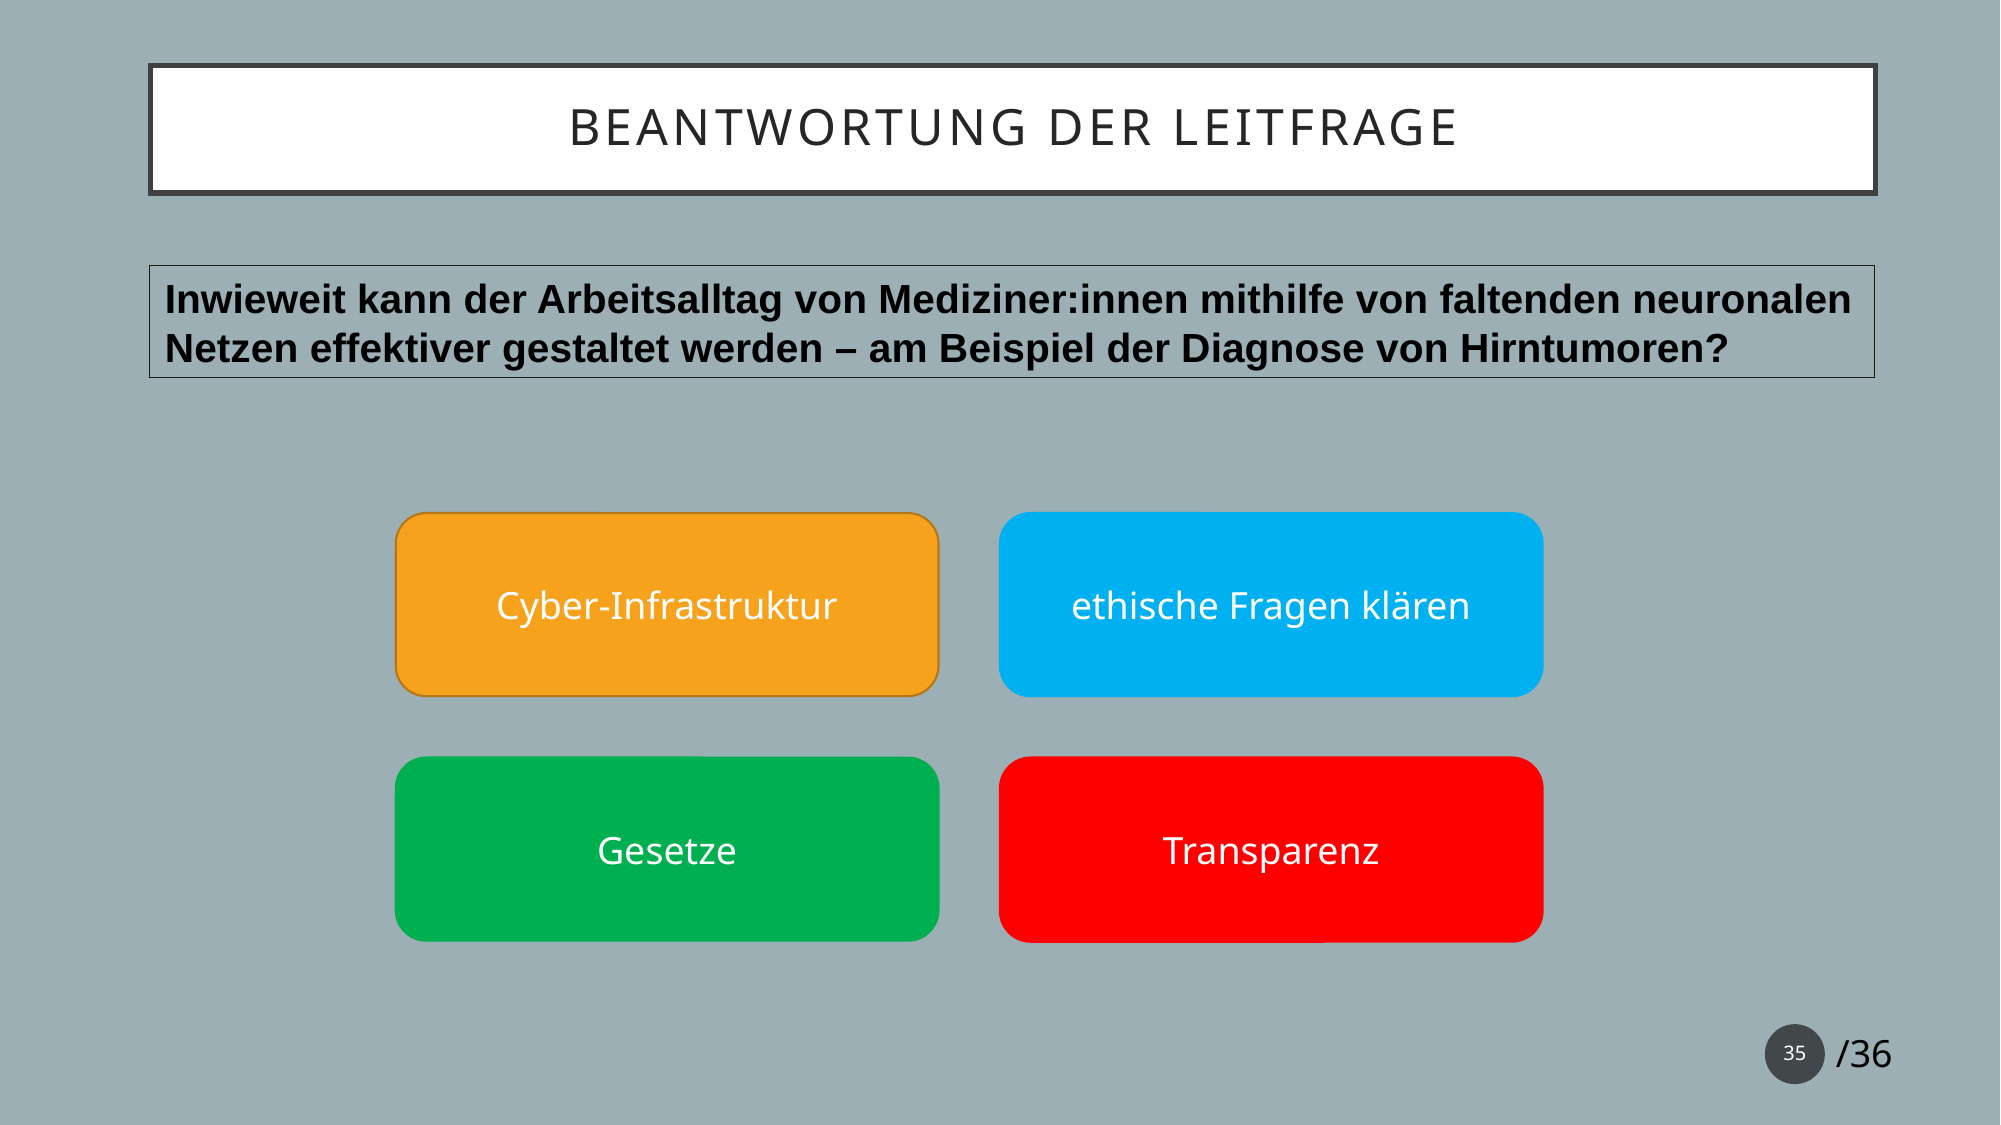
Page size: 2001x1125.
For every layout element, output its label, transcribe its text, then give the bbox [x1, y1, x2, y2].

text_box Gesetze [394, 756, 940, 942]
text_box Inwieweit kann der Arbeitsalltag von Mediziner:innen mithilfe von faltenden neuronalen Netzen effektiver gestaltet werden – am Beispiel der Diagnose von Hirntumoren? [149, 265, 1875, 378]
text_box Transparenz [998, 756, 1544, 943]
text_box ethische Fragen klären [998, 511, 1544, 698]
text_box Beantwortung der Leitfrage [150, 65, 1876, 193]
text_box Cyber-Infrastruktur [394, 511, 940, 698]
slide_number 35 [1764, 1024, 1825, 1085]
